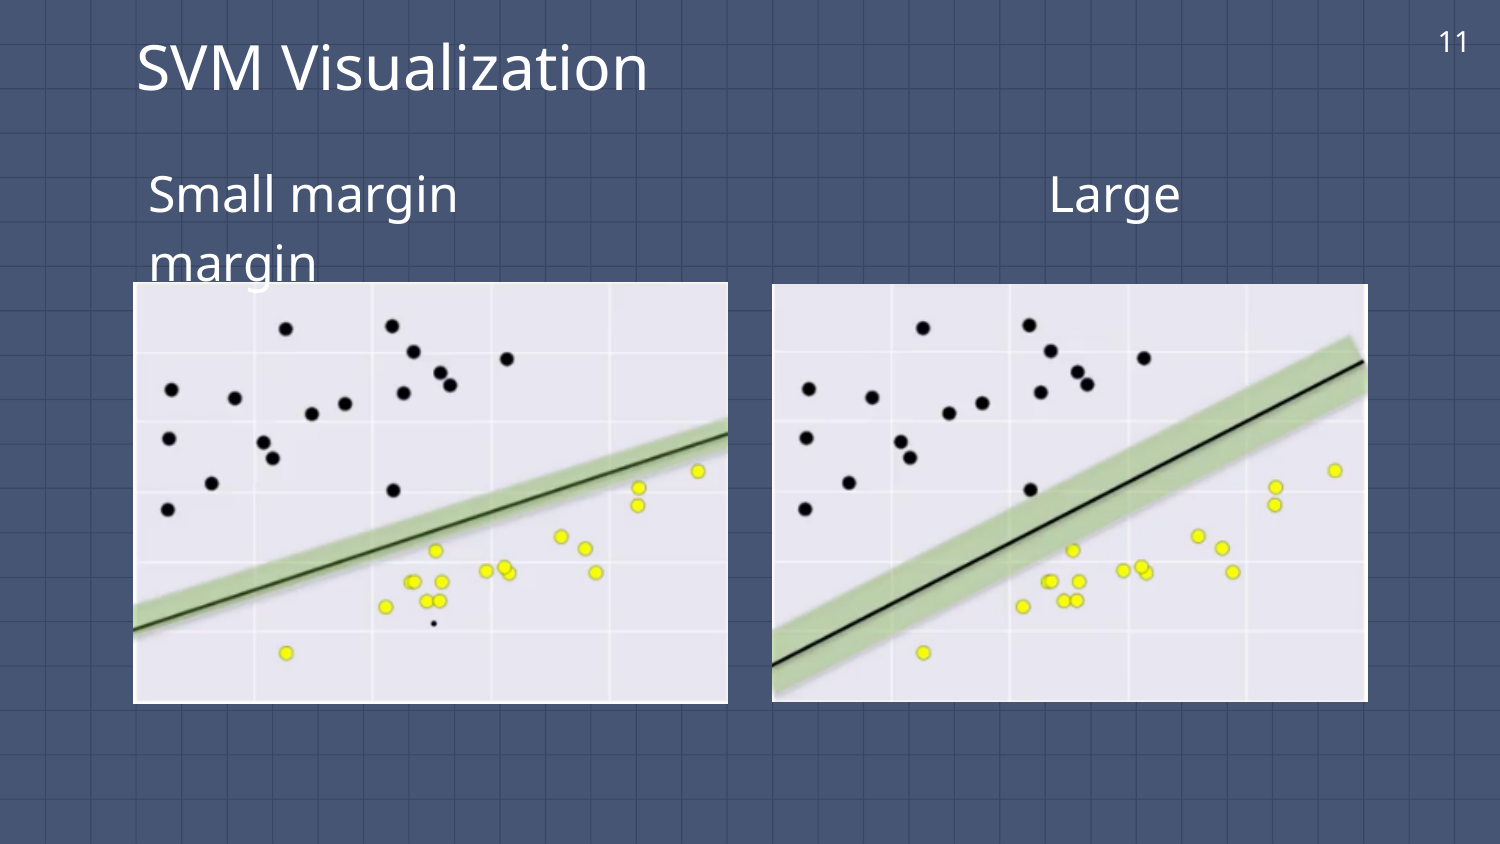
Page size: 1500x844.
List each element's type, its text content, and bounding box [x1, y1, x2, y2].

picture [771, 284, 1368, 702]
picture [133, 281, 728, 705]
title Small margin Large margin [133, 138, 1232, 242]
title SVM Visualization [121, 0, 1383, 118]
slide_number 11 [1408, 0, 1500, 88]
